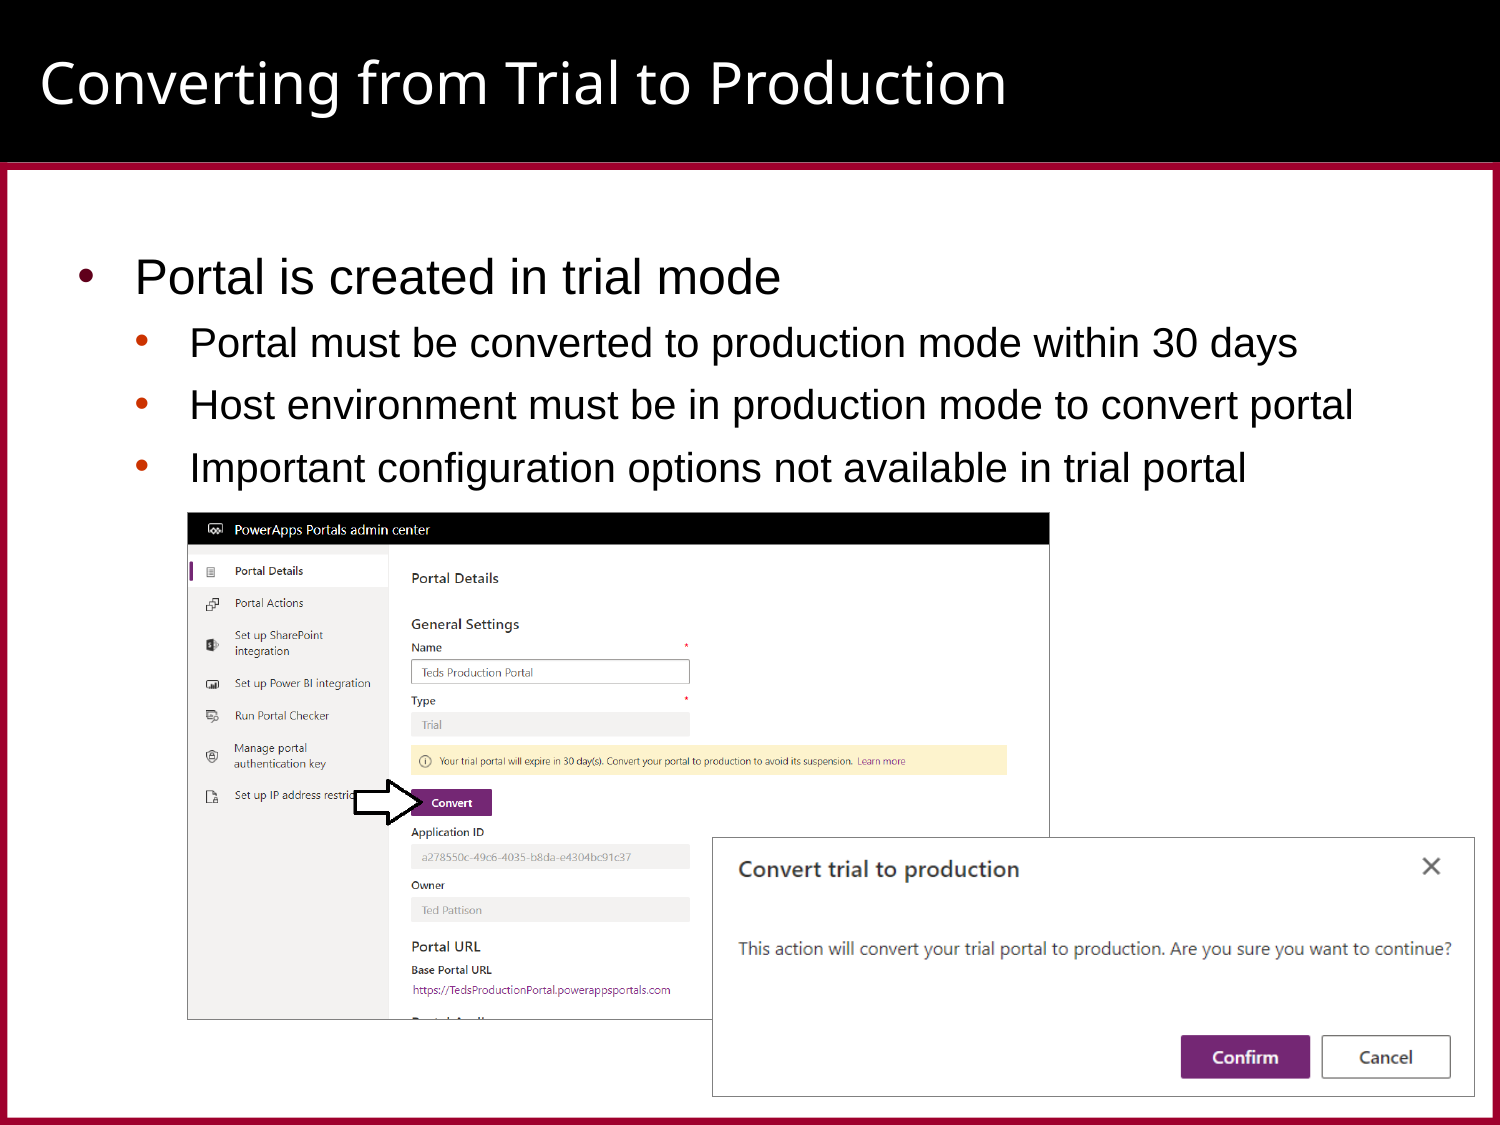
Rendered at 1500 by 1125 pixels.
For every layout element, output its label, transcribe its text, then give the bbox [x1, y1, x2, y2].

picture [187, 512, 1476, 1098]
list Portal is created in trial mode Portal must be converted to production mode within 30 days Host environment must be in production mode to convert portal Important configuration options not available in trial portal [62, 237, 1438, 1088]
title Converting from Trial to Production [24, 12, 1438, 150]
